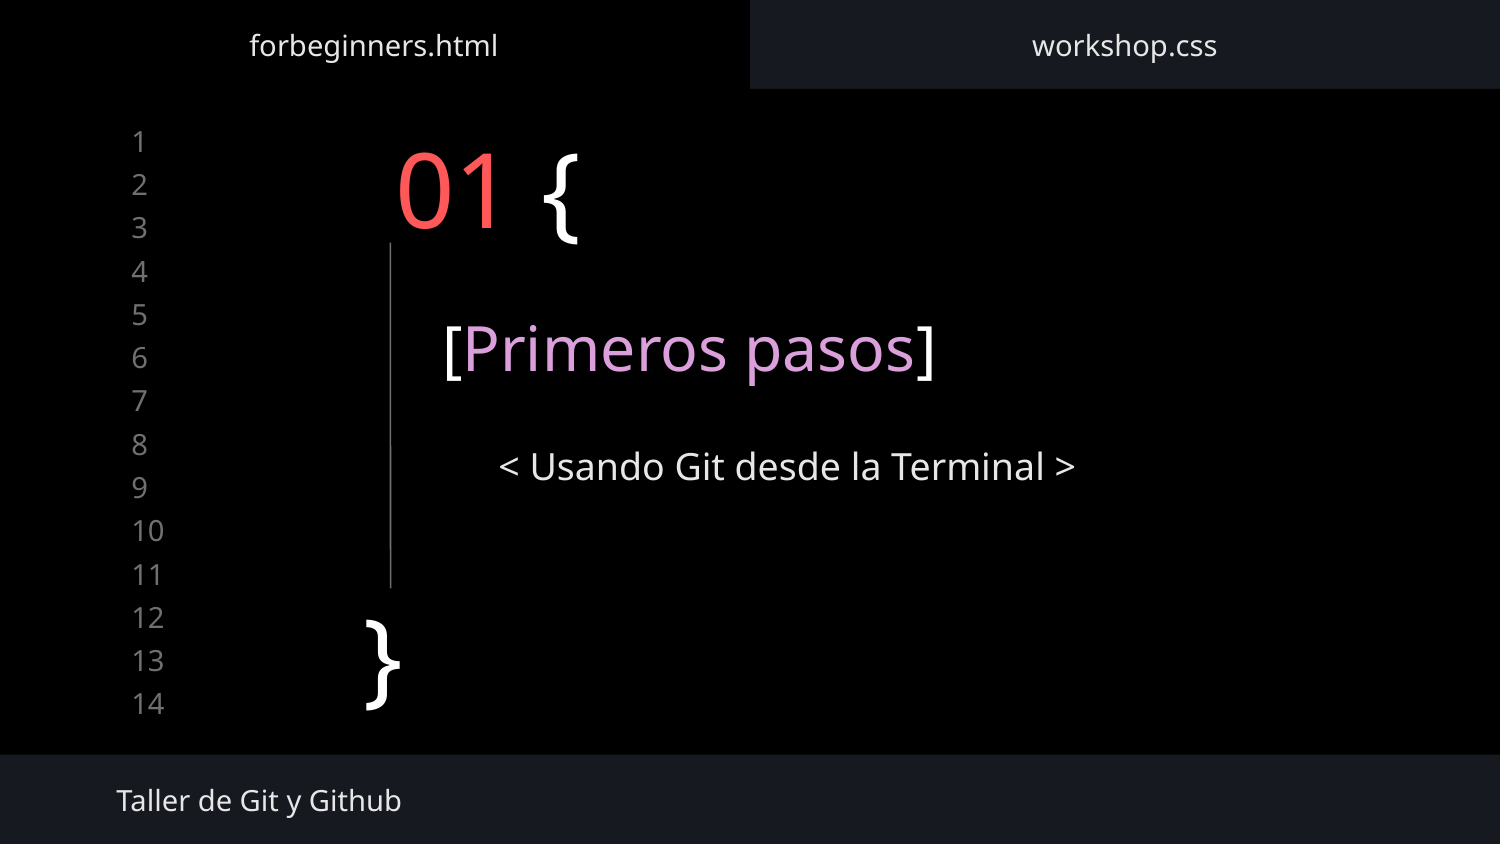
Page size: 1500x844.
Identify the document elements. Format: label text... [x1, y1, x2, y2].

subtitle workshop.css [750, 15, 1500, 74]
text_box } [348, 588, 432, 717]
title 01 { [337, 96, 640, 278]
subtitle < Usando Git desde la Terminal > [498, 401, 1200, 530]
subtitle forbeginners.html [0, 15, 749, 74]
subtitle Taller de Git y Github [116, 770, 915, 829]
title [Primeros pasos] [427, 302, 1310, 391]
